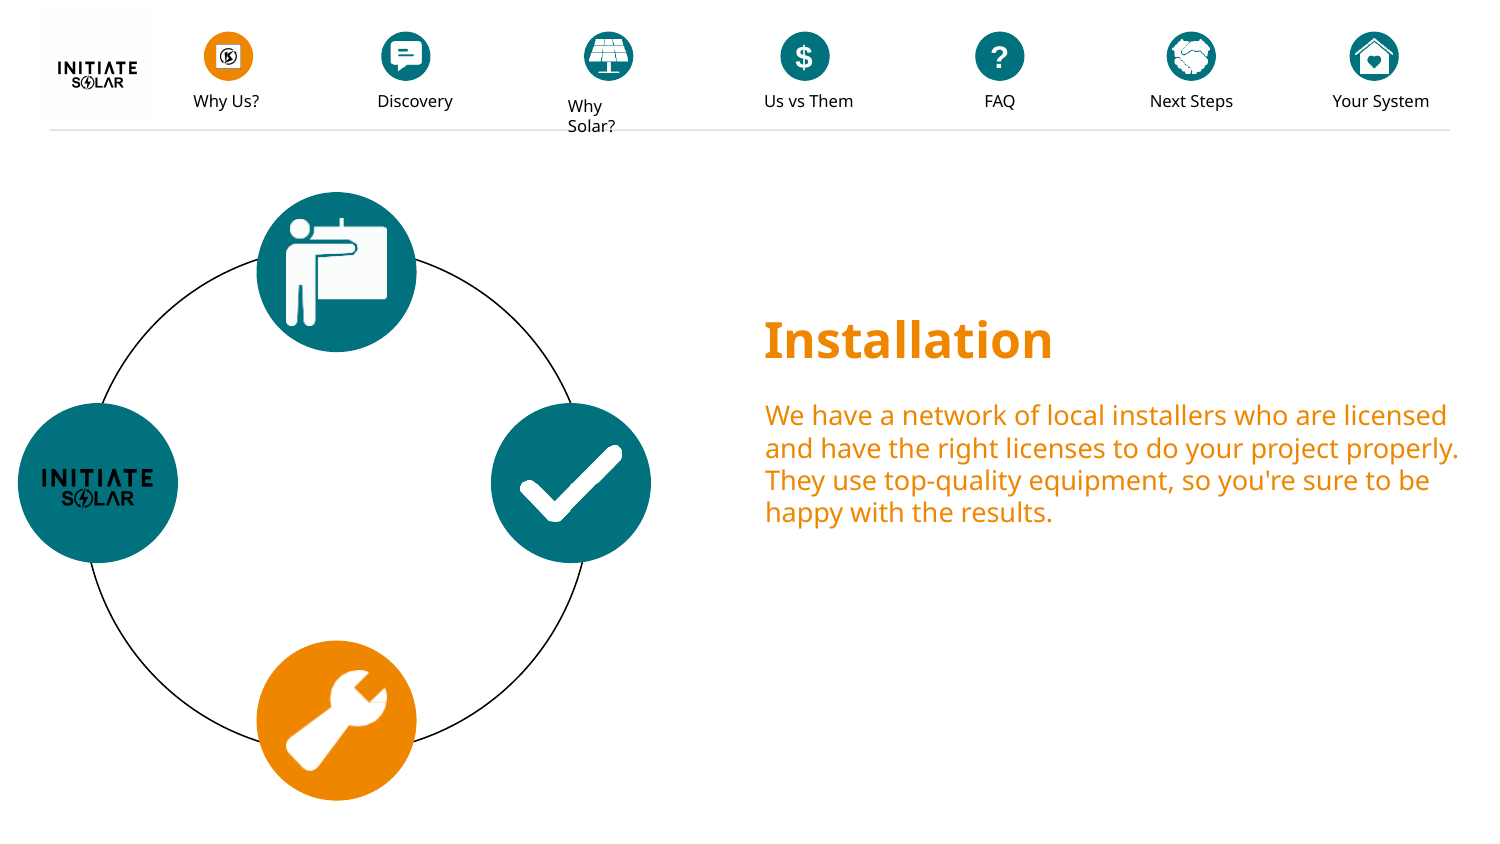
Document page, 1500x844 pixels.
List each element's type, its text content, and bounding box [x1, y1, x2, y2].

text_box Us vs Them [749, 80, 876, 121]
text_box Next Steps [1134, 80, 1250, 121]
text_box $ [780, 22, 815, 80]
text_box [1175, 31, 1207, 37]
text_box FAQ [969, 80, 1050, 121]
text_box Why Solar? [552, 80, 668, 151]
subtitle We have a network of local installers who are licensed and have the right licenses to do your project properly. They use top-quality equipment, so you're sure to be happy with the results. [750, 383, 1475, 660]
title Installation [749, 212, 1420, 384]
picture [386, 37, 425, 76]
picture [40, 7, 156, 123]
text_box [1012, 34, 1025, 78]
text_box [815, 33, 830, 79]
picture [1355, 38, 1394, 75]
picture [286, 670, 387, 771]
text_box Why Us? [178, 80, 279, 121]
picture [286, 218, 387, 327]
text_box [490, 403, 651, 564]
picture [216, 43, 241, 69]
text_box ? [975, 22, 1012, 80]
picture [589, 39, 628, 73]
text_box [592, 31, 627, 39]
text_box [256, 192, 417, 353]
text_box [256, 640, 417, 801]
text_box [1360, 31, 1389, 36]
picture [520, 444, 622, 522]
text_box [393, 31, 419, 35]
text_box Your System [1317, 80, 1455, 121]
text_box Discovery [362, 80, 478, 121]
text_box [91, 259, 583, 742]
text_box [203, 31, 254, 80]
picture [17, 394, 178, 555]
picture [1172, 39, 1211, 74]
